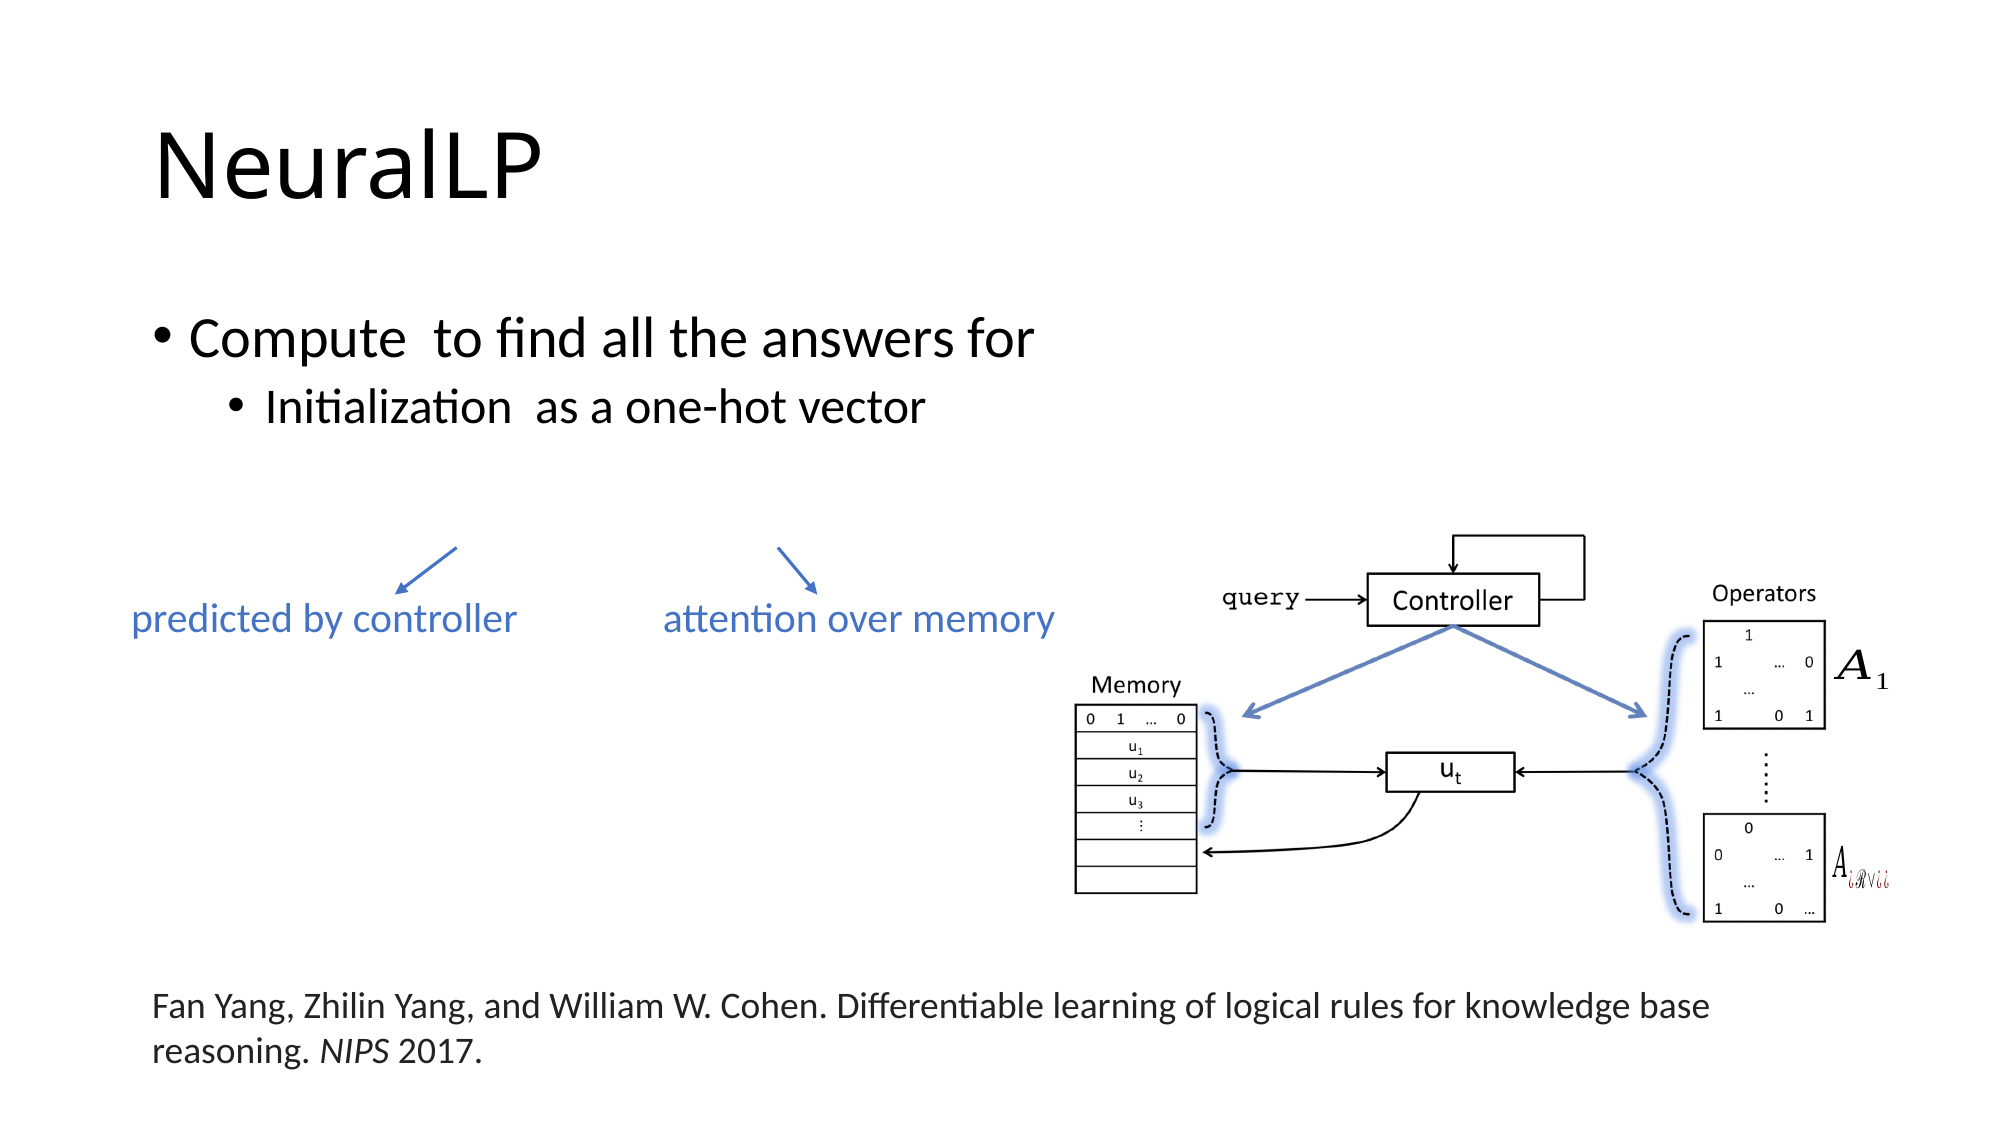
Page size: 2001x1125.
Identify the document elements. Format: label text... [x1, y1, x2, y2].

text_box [777, 547, 818, 595]
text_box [1056, 519, 1896, 940]
text_box Fan Yang, Zhilin Yang, and William W. Cohen. Differentiable learning of logical rules for knowledge base reasoning. NIPS 2017. [137, 973, 1863, 1079]
text_box predicted by controller [77, 583, 572, 649]
text_box attention over memory [611, 583, 1056, 649]
title NeuralLP [137, 59, 1863, 278]
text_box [394, 547, 457, 595]
